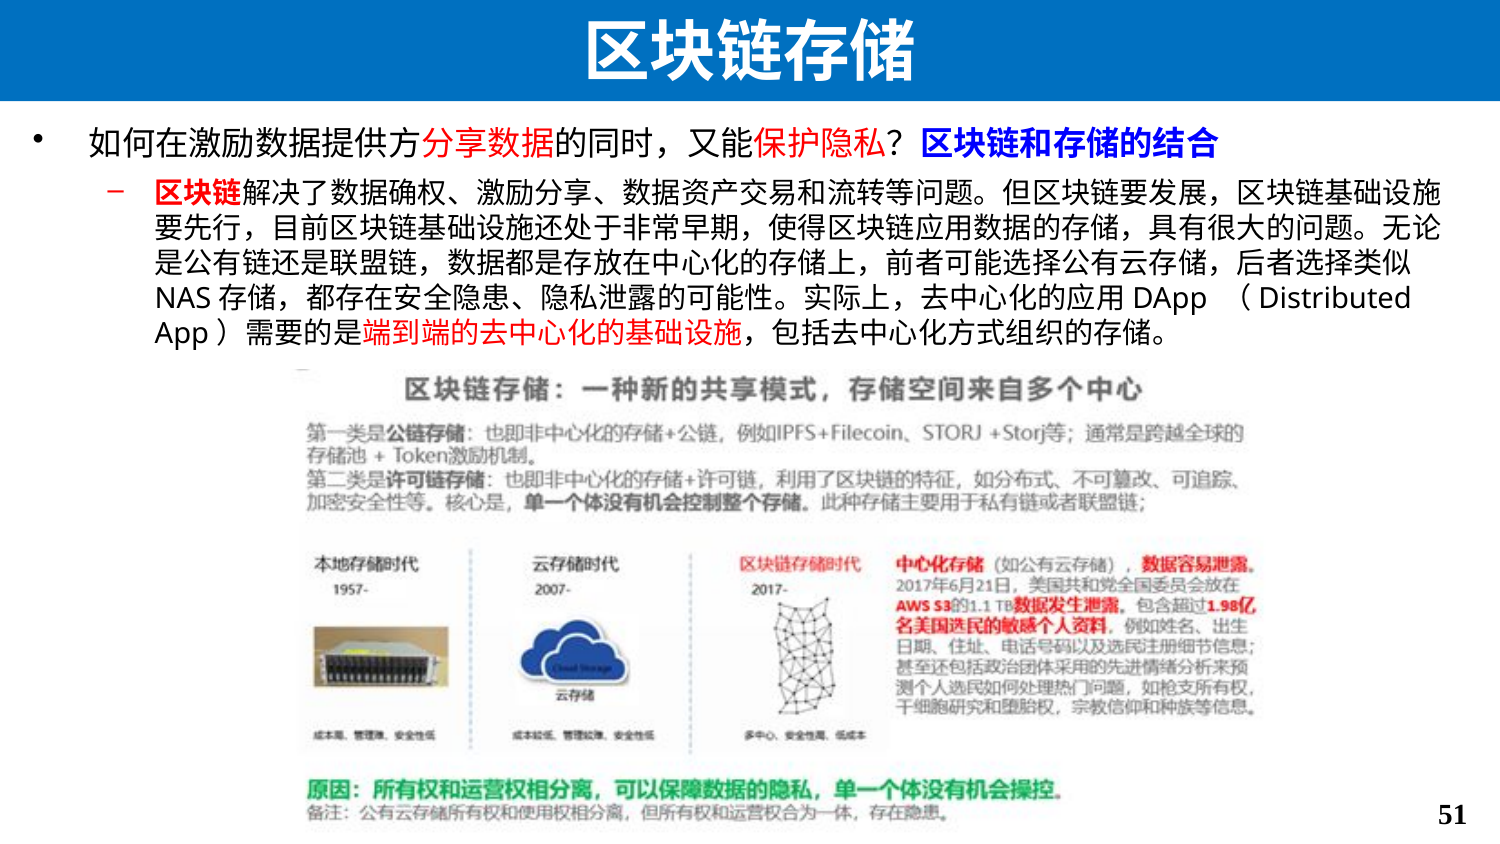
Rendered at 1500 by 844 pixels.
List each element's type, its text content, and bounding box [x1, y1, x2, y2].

picture [277, 369, 1283, 836]
title 区块链存储 [0, 0, 1500, 102]
list 如何在激励数据提供方分享数据的同时，又能保护隐私？区块链和存储的结合 区块链解决了数据确权、激励分享、数据资产交易和流转等问题。但区块链要发展，区块链基础设施要先行，目前区块链基础设施还处于非常早期，使得区块链应用数据的存储，具有很大的问题。无论是公有链还是联盟链，数据都是存放在中心化的存储上，前者可能选择公有云存储，后者选择类似NAS存储，都存在安全隐患、隐私泄露的可能性。实际上，去中心化的应用DApp （Distributed App）需要的是端到端的去中心化的基础设施，包括去中心化方式组织的存储。 [17, 114, 1483, 742]
